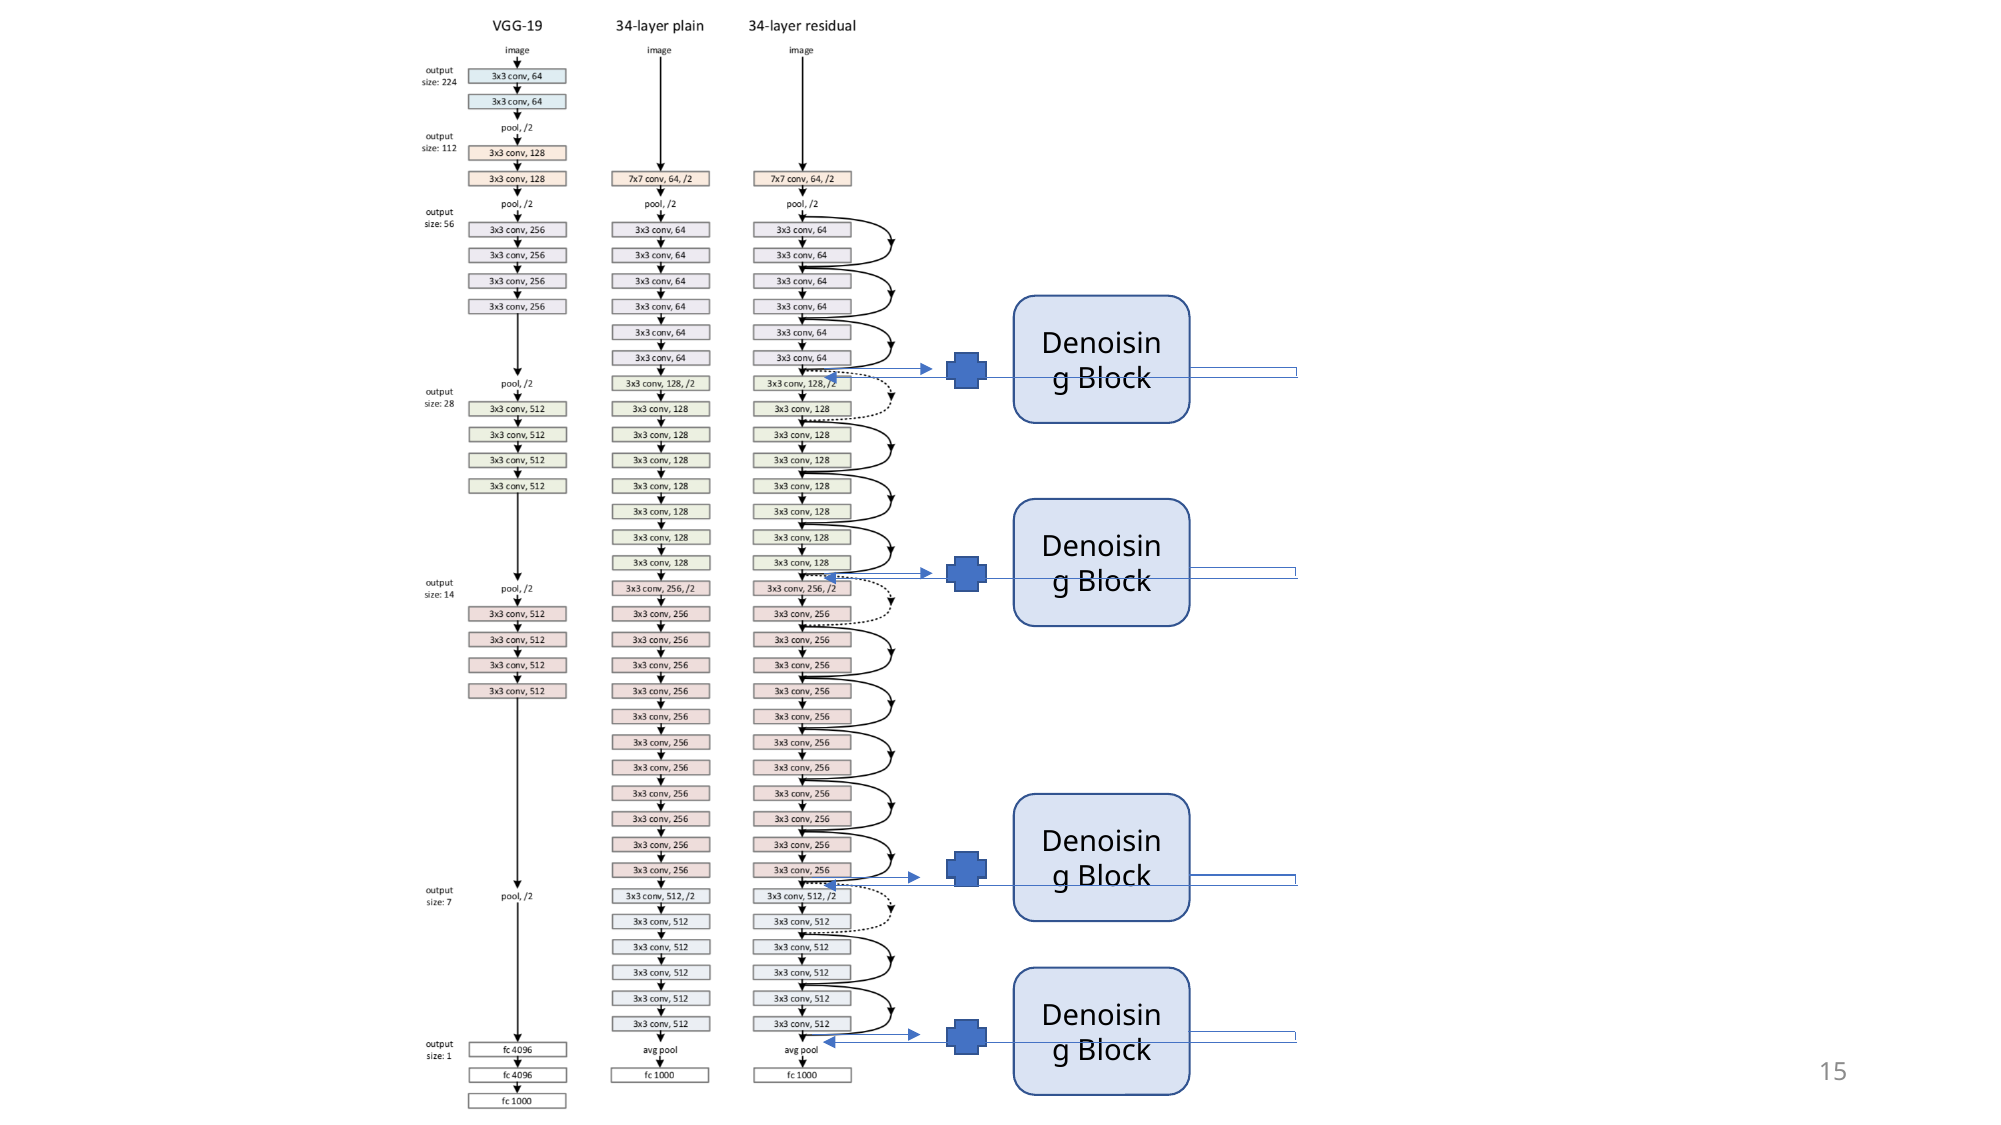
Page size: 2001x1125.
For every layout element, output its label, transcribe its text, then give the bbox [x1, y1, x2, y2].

text_box [946, 579, 987, 592]
text_box Denoising Block [1012, 792, 1191, 885]
text_box [946, 851, 987, 885]
text_box Denoising Block [1012, 1043, 1191, 1096]
text_box Denoising Block [1012, 579, 1191, 628]
text_box [946, 1019, 987, 1042]
text_box Denoising Block [1012, 966, 1191, 1042]
text_box Denoising Block [1012, 294, 1191, 377]
text_box [946, 378, 987, 389]
text_box Denoising Block [1012, 497, 1191, 577]
slide_number 15 [1412, 1042, 1863, 1103]
text_box [946, 556, 987, 577]
text_box [946, 352, 987, 377]
text_box Denoising Block [1012, 886, 1191, 923]
text_box Denoising Block [1012, 378, 1191, 424]
text_box [946, 1043, 987, 1055]
picture [372, 0, 921, 1125]
